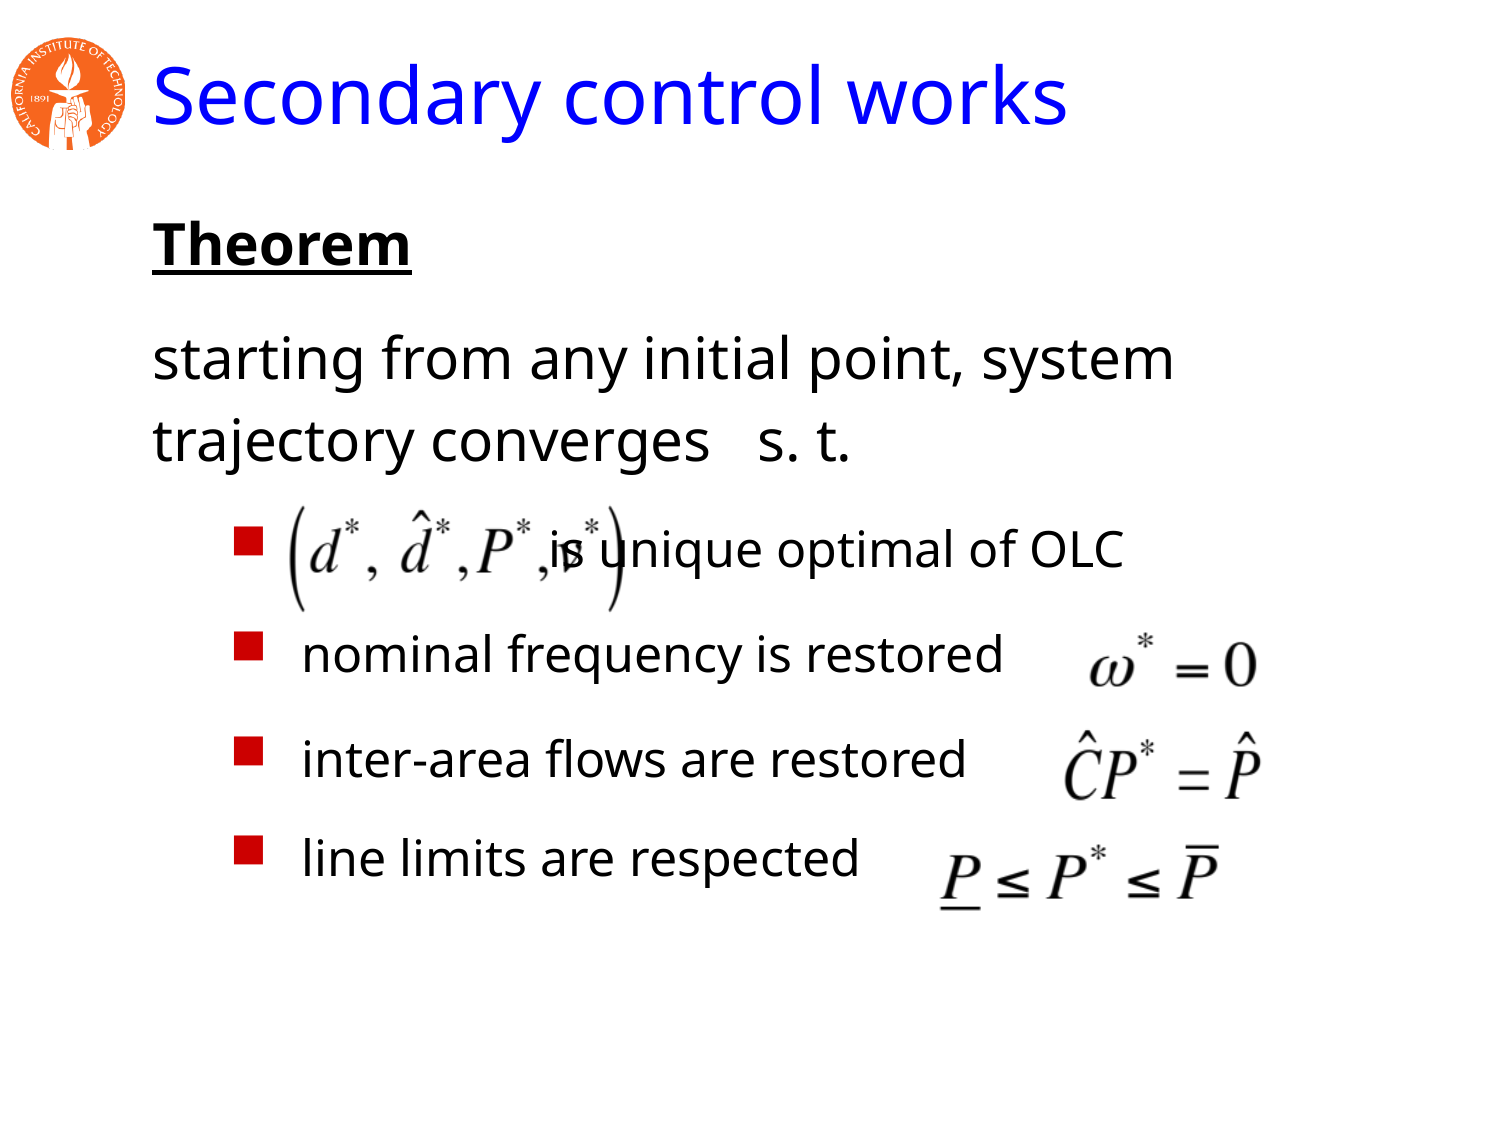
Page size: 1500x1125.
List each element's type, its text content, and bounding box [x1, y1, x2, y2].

title Secondary control works [137, 37, 1463, 176]
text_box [1062, 726, 1263, 802]
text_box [937, 838, 1221, 913]
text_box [287, 501, 626, 615]
text_box Theorem starting from any initial point, system trajectory converges s. t. is unique optimal of OLC nominal frequency is restored inter-area flows are restored line limits are respected [137, 200, 1500, 975]
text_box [1087, 626, 1260, 689]
